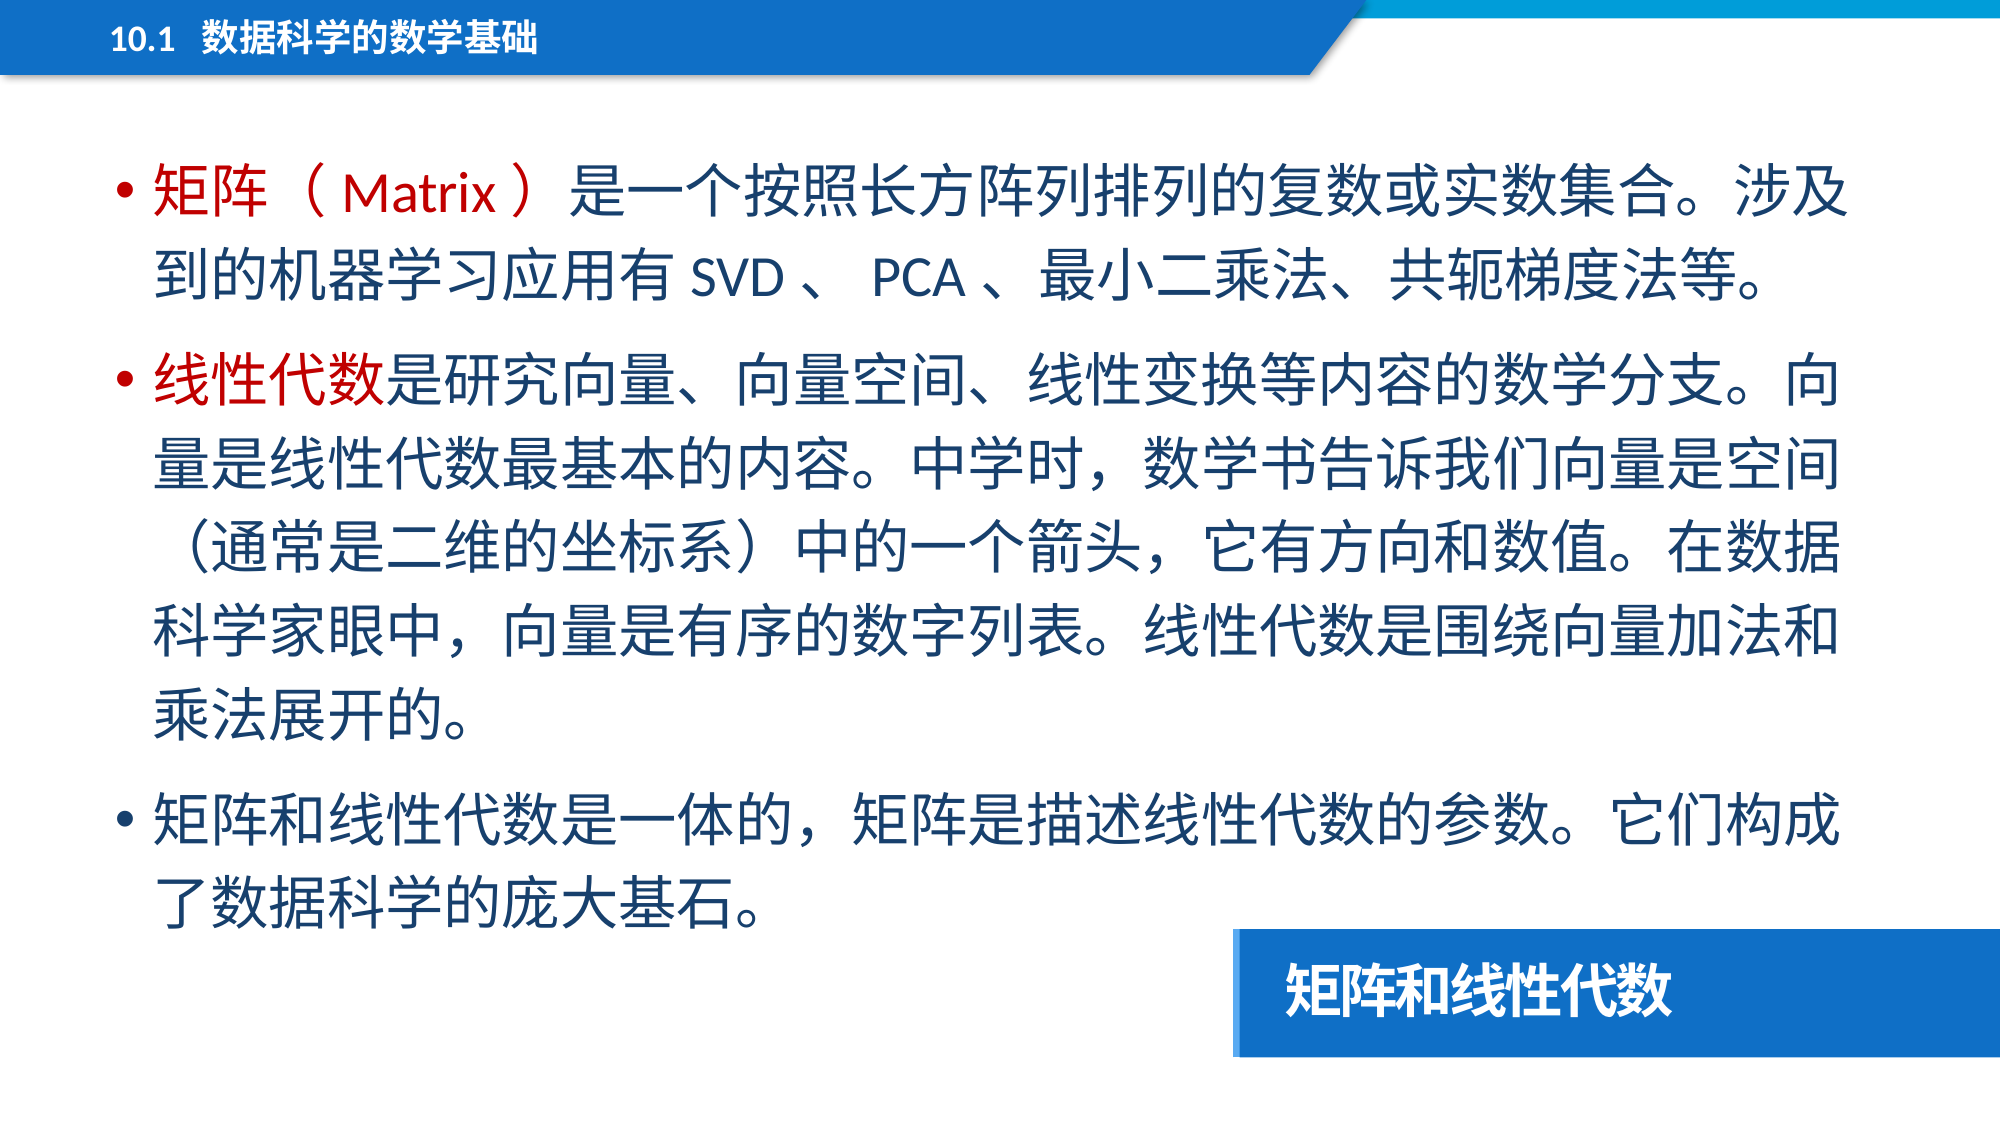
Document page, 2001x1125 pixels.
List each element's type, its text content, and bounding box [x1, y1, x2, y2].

list 矩阵和线性代数 [1239, 929, 2000, 1058]
list 10.1 数据科学的数学基础 [93, 11, 1138, 68]
list 矩阵（Matrix）是一个按照长方阵列排列的复数或实数集合。涉及到的机器学习应用有SVD、PCA、最小二乘法、共轭梯度法等。 线性代数是研究向量、向量空间、线性变换等内容的数学分支。向量是线性代数最基本的内容。中学时，数学书告诉我们向量是空间（通常是二维的坐标系）中的一个箭头，它有方向和数值。在数据科学家眼中，向量是有序的数字列表。线性代数是围绕向量加法和乘法展开的。 矩阵和线性代数是一体的，矩阵是描述线性代数的参数。它们构成了数据科学的庞大基石。 [99, 133, 1878, 1058]
